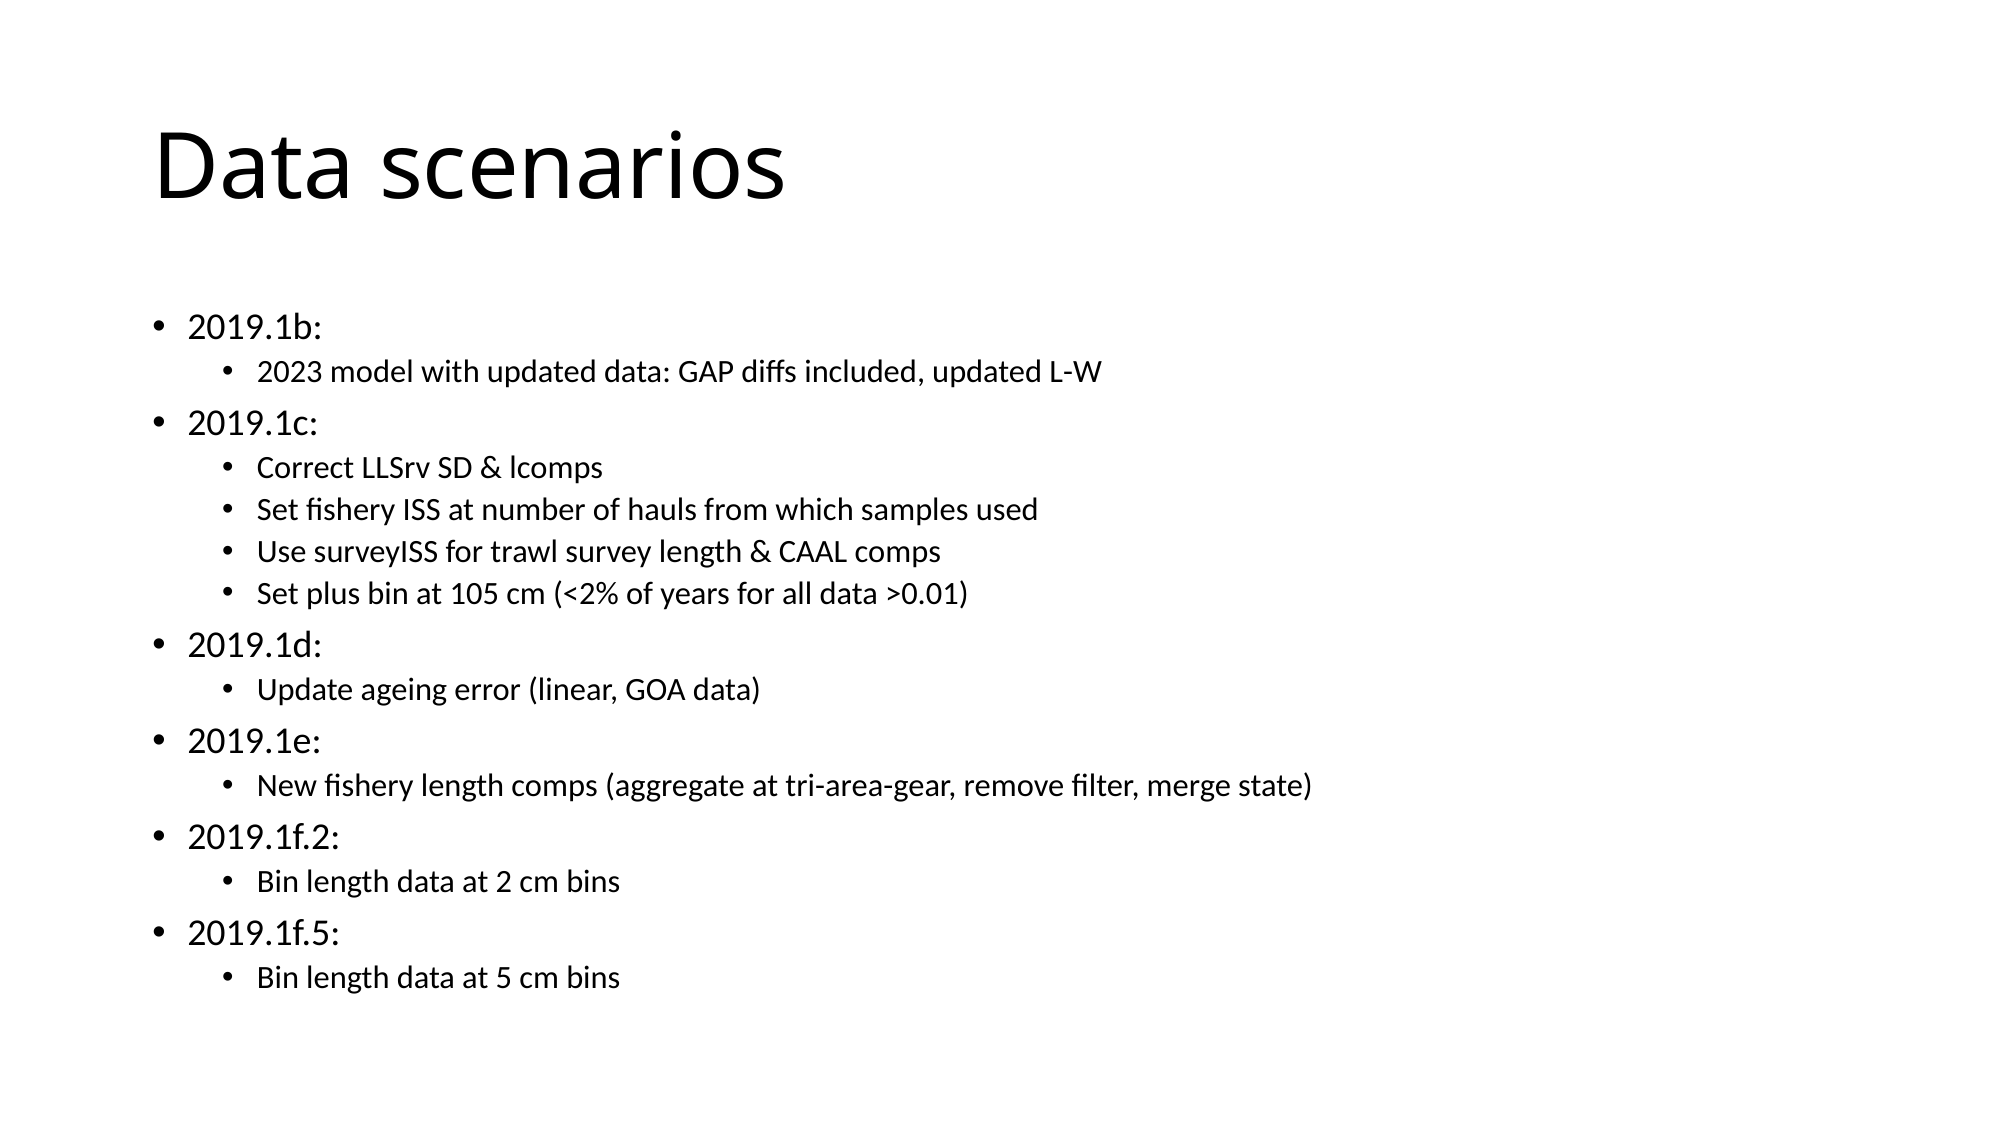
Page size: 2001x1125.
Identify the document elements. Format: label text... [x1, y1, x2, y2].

list 2019.1b: 2023 model with updated data: GAP diffs included, updated L-W 2019.1c: Correct LLSrv SD & lcomps Set fishery ISS at number of hauls from which samples used Use surveyISS for trawl survey length & CAAL comps Set plus bin at 105 cm (<2% of years for all data >0.01) 2019.1d: Update ageing error (linear, GOA data) 2019.1e: New fishery length comps (aggregate at tri-area-gear, remove filter, merge state) 2019.1f.2: Bin length data at 2 cm bins 2019.1f.5: Bin length data at 5 cm bins [137, 299, 1863, 1014]
title Data scenarios [137, 59, 1863, 278]
